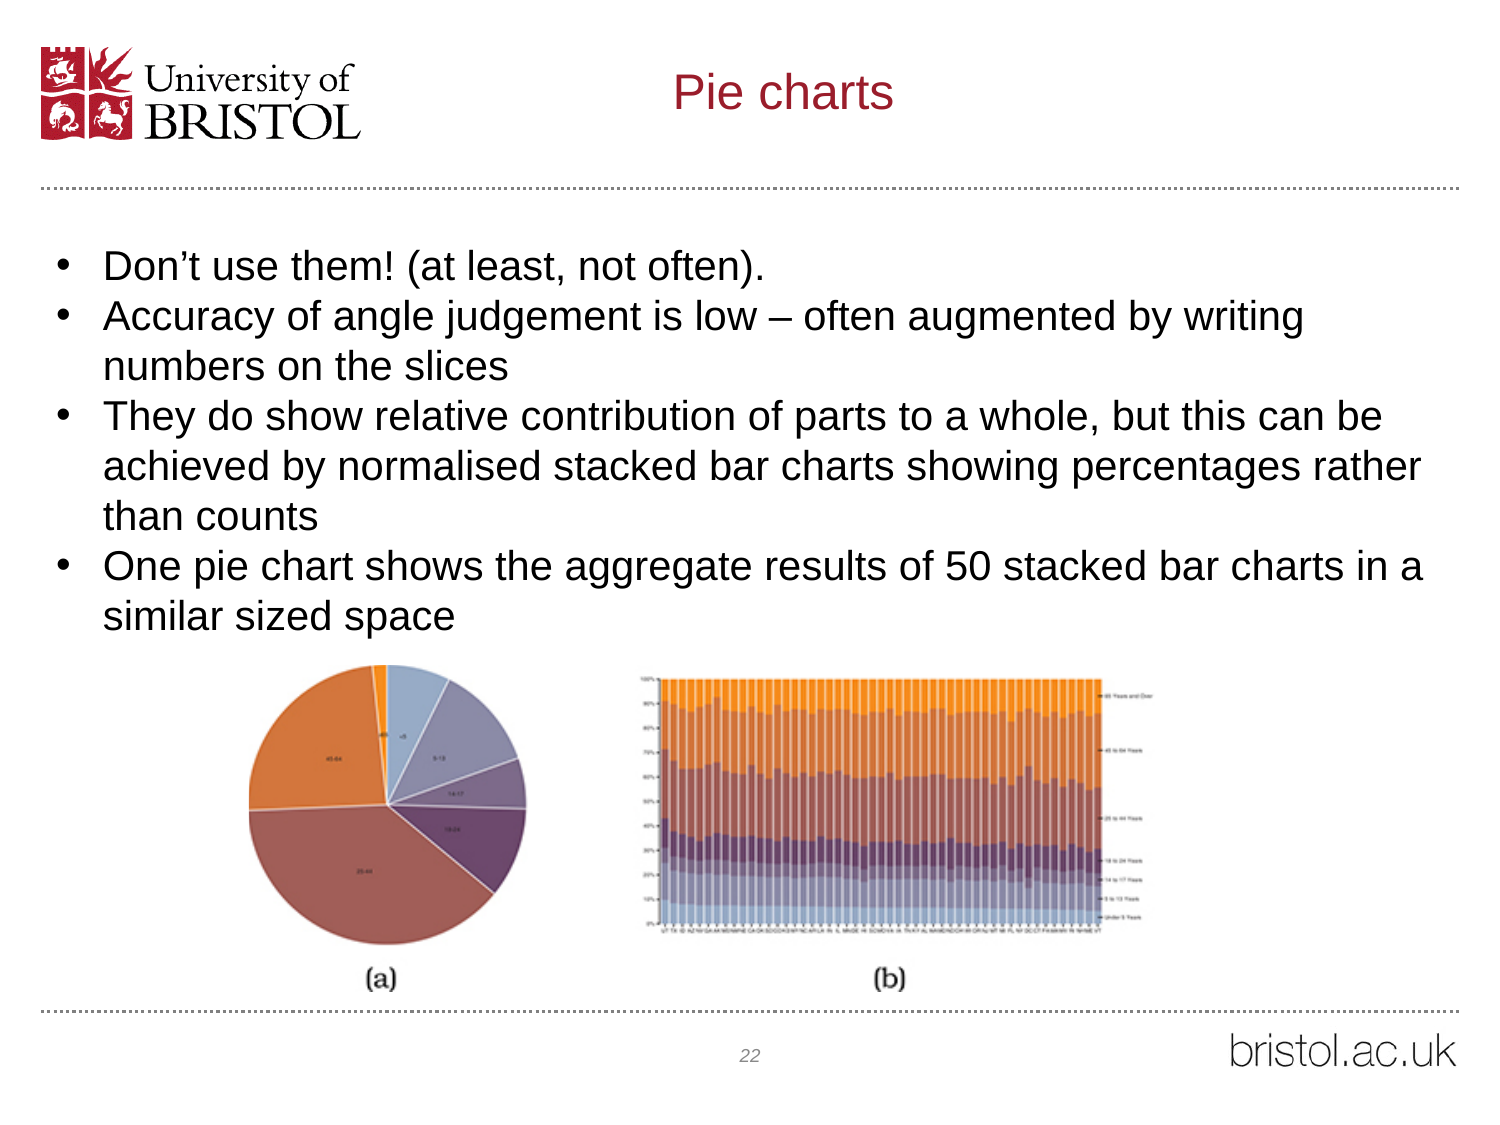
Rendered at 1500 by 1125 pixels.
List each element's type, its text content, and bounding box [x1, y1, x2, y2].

text_box Don’t use them! (at least, not often). Accuracy of angle judgement is low – often augmented by writing numbers on the slices They do show relative contribution of parts to a whole, but this can be achieved by normalised stacked bar charts showing percentages rather than counts One pie chart shows the aggregate results of 50 stacked bar charts in a similar sized space [41, 231, 1455, 647]
picture [248, 665, 1190, 992]
slide_number 22 [690, 1025, 810, 1086]
picture [41, 47, 361, 140]
picture [1214, 1023, 1459, 1080]
title Pie charts [657, 38, 1425, 140]
